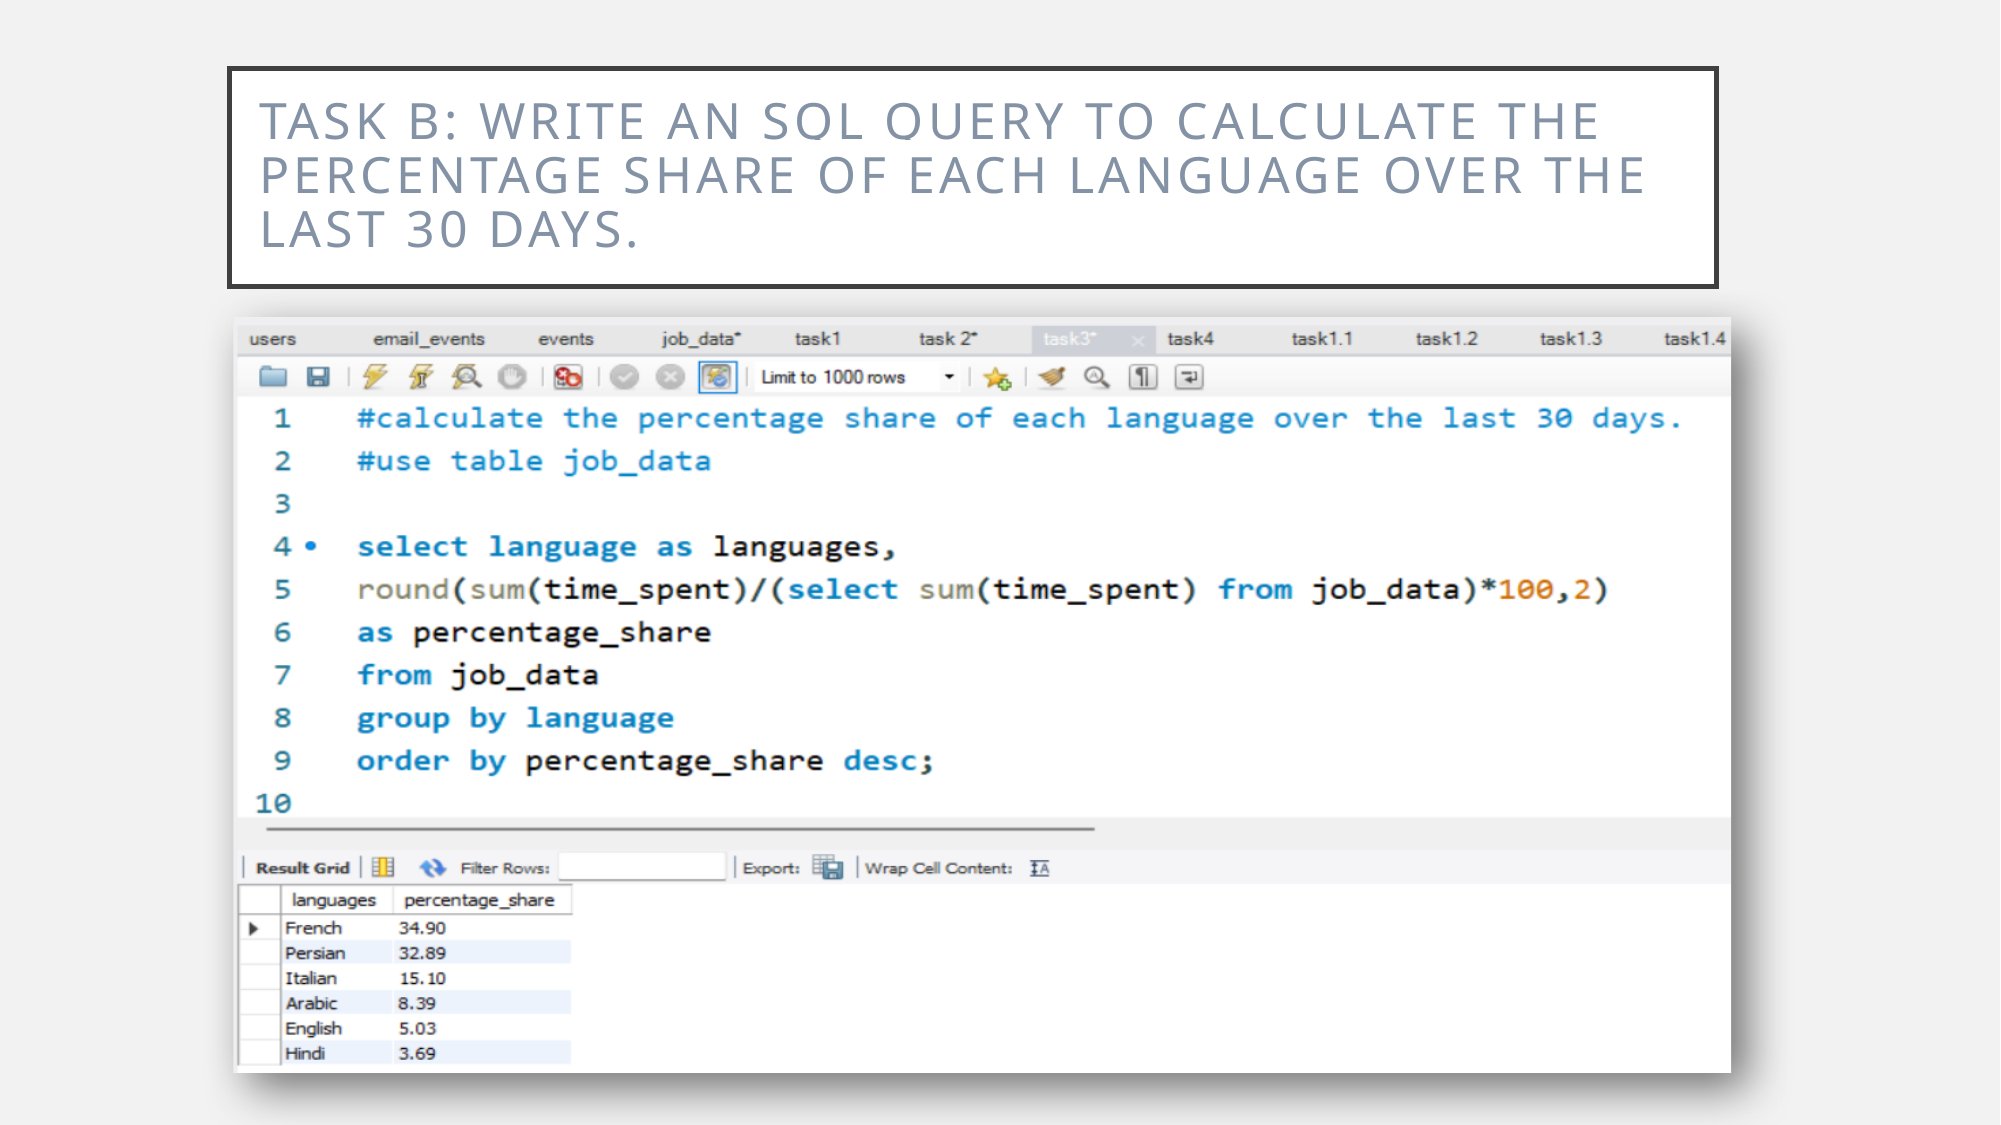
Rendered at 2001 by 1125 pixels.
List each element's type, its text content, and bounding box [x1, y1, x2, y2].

title Task b: Write an SQL query to calculate the percentage share of each language over the last 30 days. [227, 66, 1719, 289]
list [233, 317, 1732, 1073]
